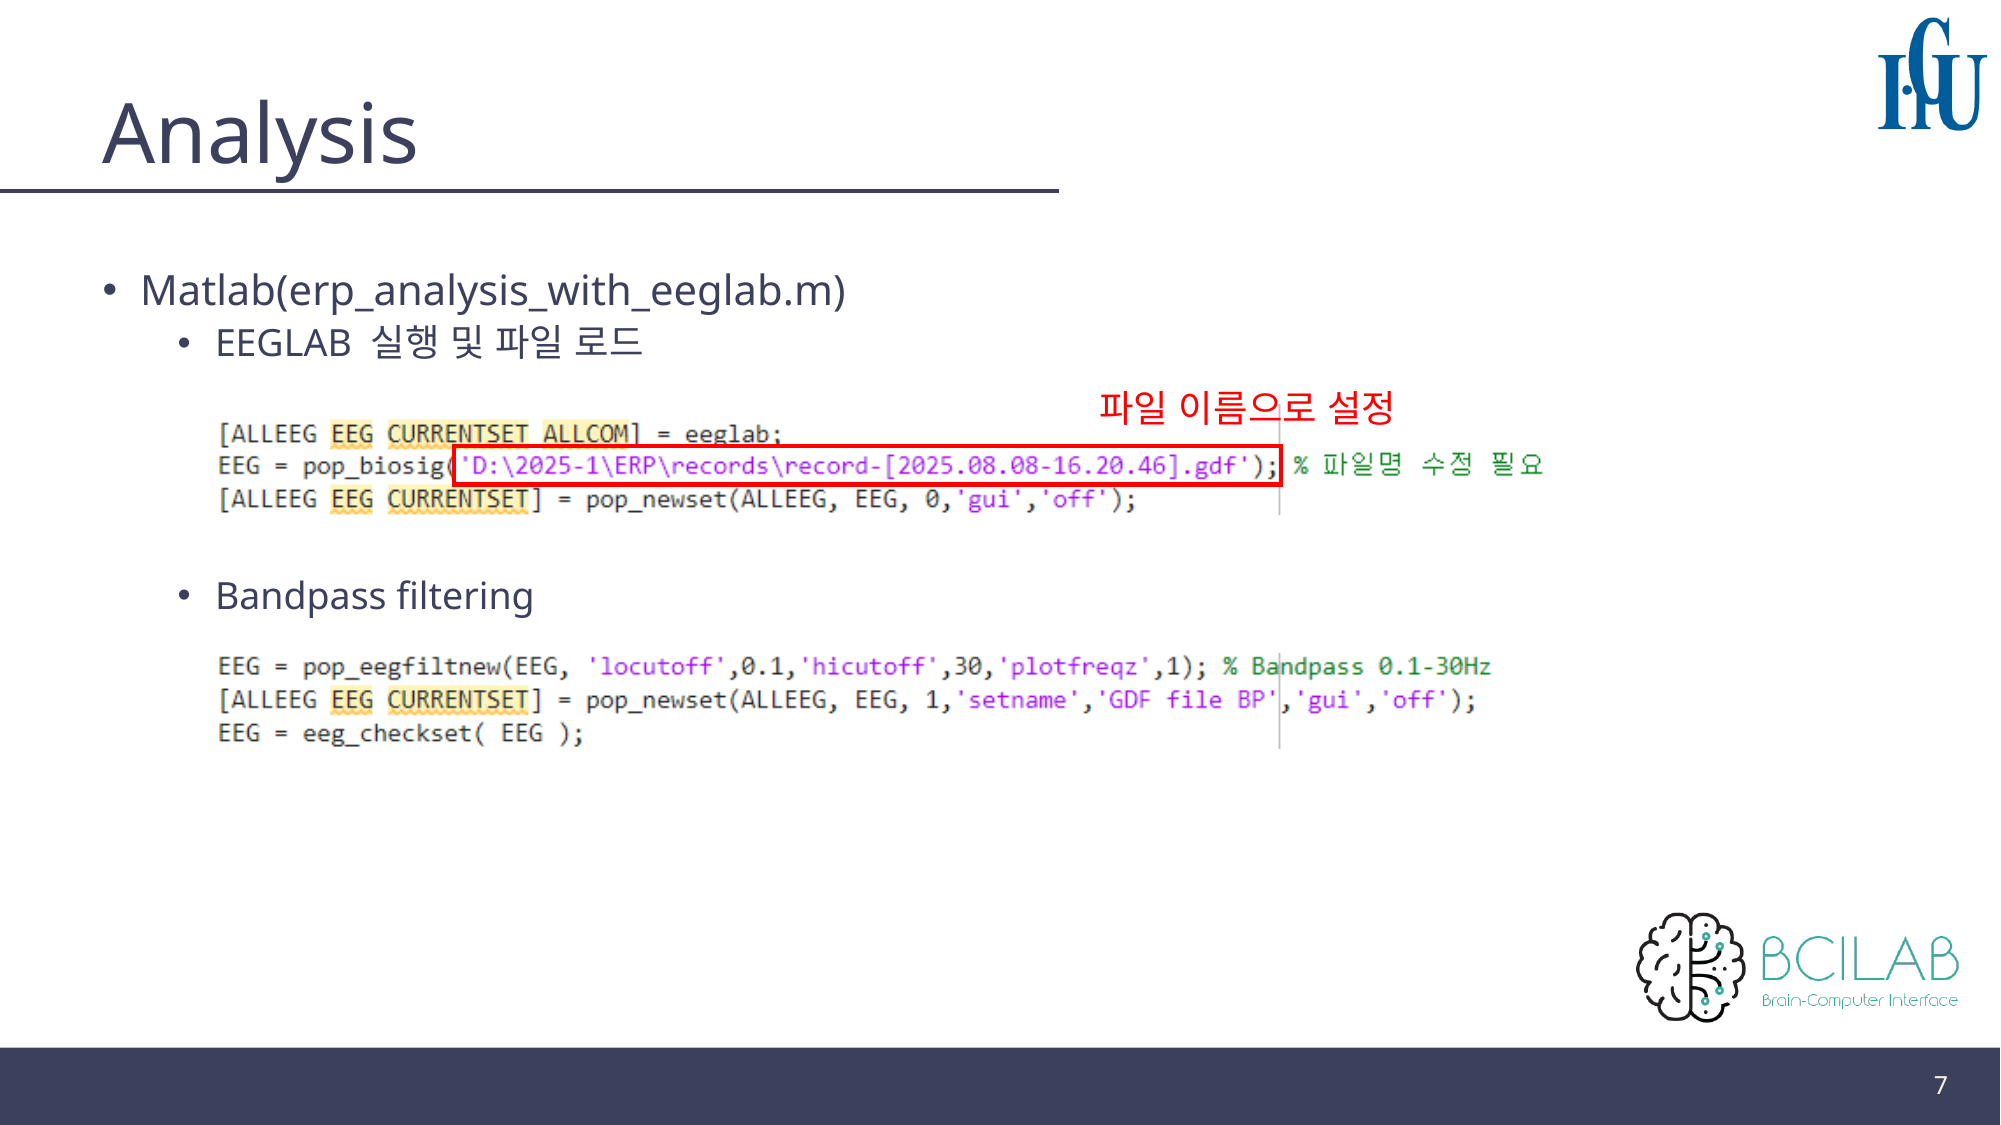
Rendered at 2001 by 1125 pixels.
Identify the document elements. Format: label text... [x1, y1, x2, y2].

list Matlab(erp_analysis_with_eeglab.m) EEGLAB 실행 및 파일 로드 Bandpass filtering [87, 261, 1813, 1034]
picture [1870, 12, 1998, 137]
picture [1594, 885, 2000, 1048]
picture [211, 653, 1813, 749]
slide_number 7 [1512, 1056, 1963, 1117]
text_box 파일 이름으로 설정 [1084, 377, 1412, 404]
title Analysis [87, 28, 1813, 246]
picture [211, 404, 1813, 515]
